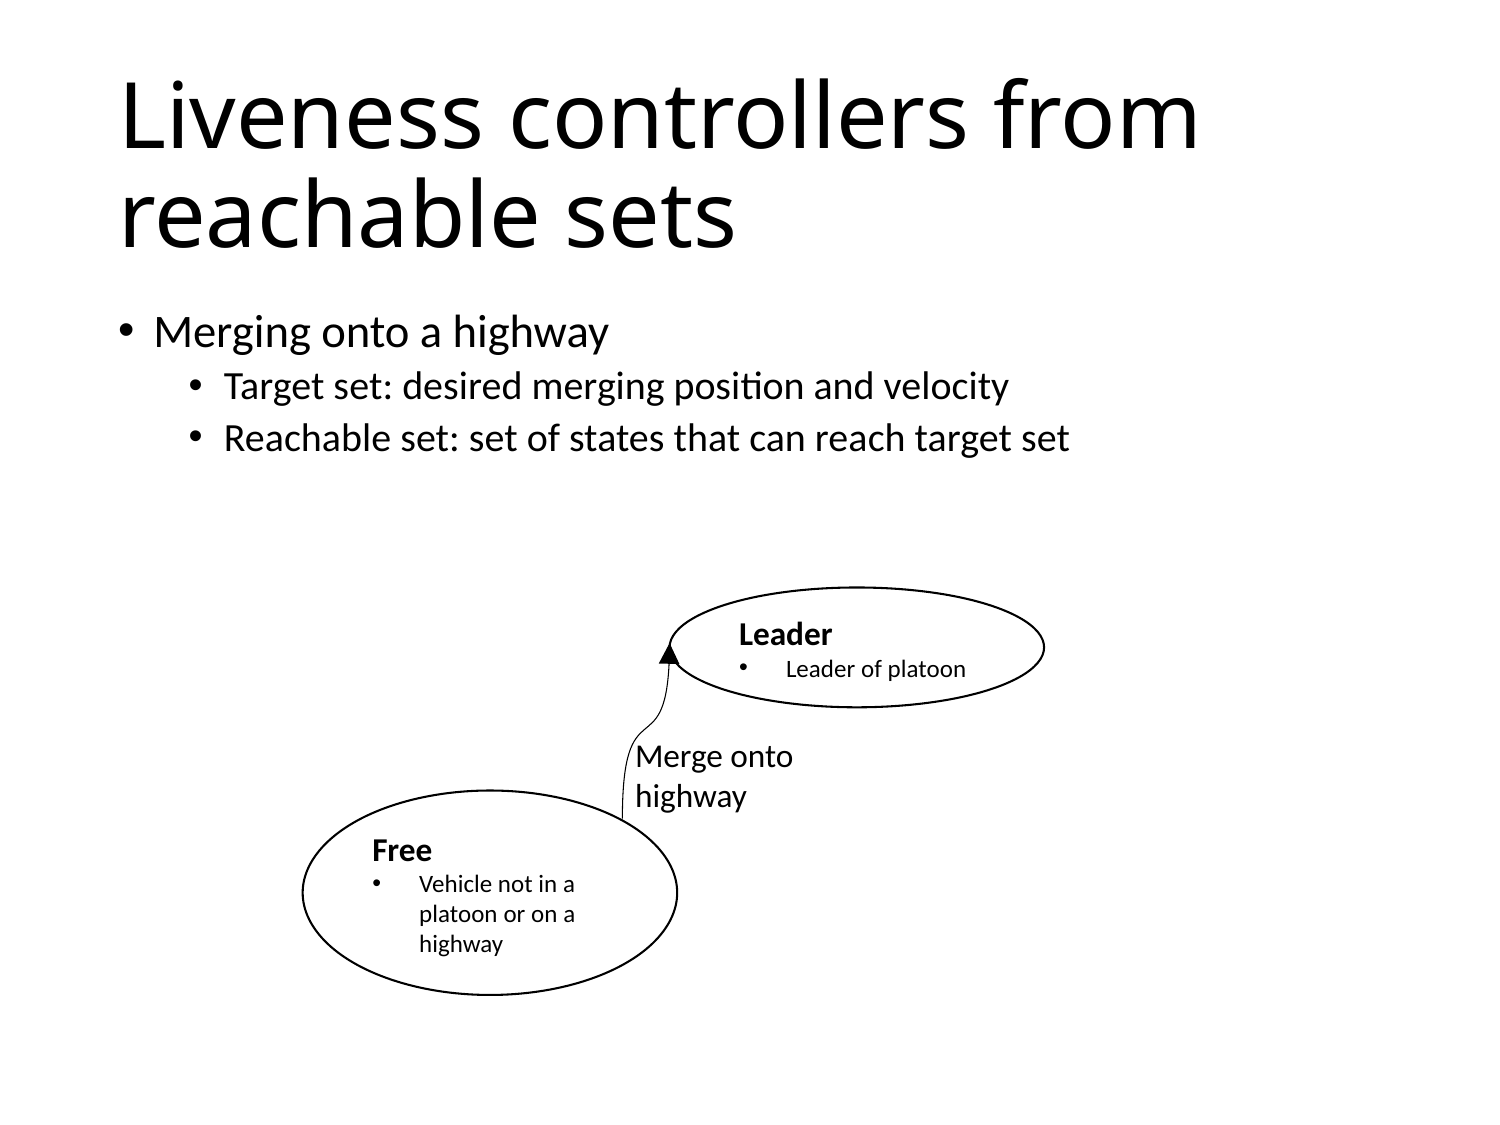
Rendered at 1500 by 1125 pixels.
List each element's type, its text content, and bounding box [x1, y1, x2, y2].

list Merging onto a highway Target set: desired merging position and velocity Reachable set: set of states that can reach target set Joining platoon on highway Target set: desired merging point in terms of relative coordinates Reachable set: set of states in relative coordinates that can reach target set Controller Take straight line towards target until vehicle is inside reachable set Use optimal control from reachable set once vehicle is inside reachable set [103, 299, 1397, 1014]
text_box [302, 587, 1045, 997]
title Liveness controllers from reachable sets [103, 59, 1397, 278]
